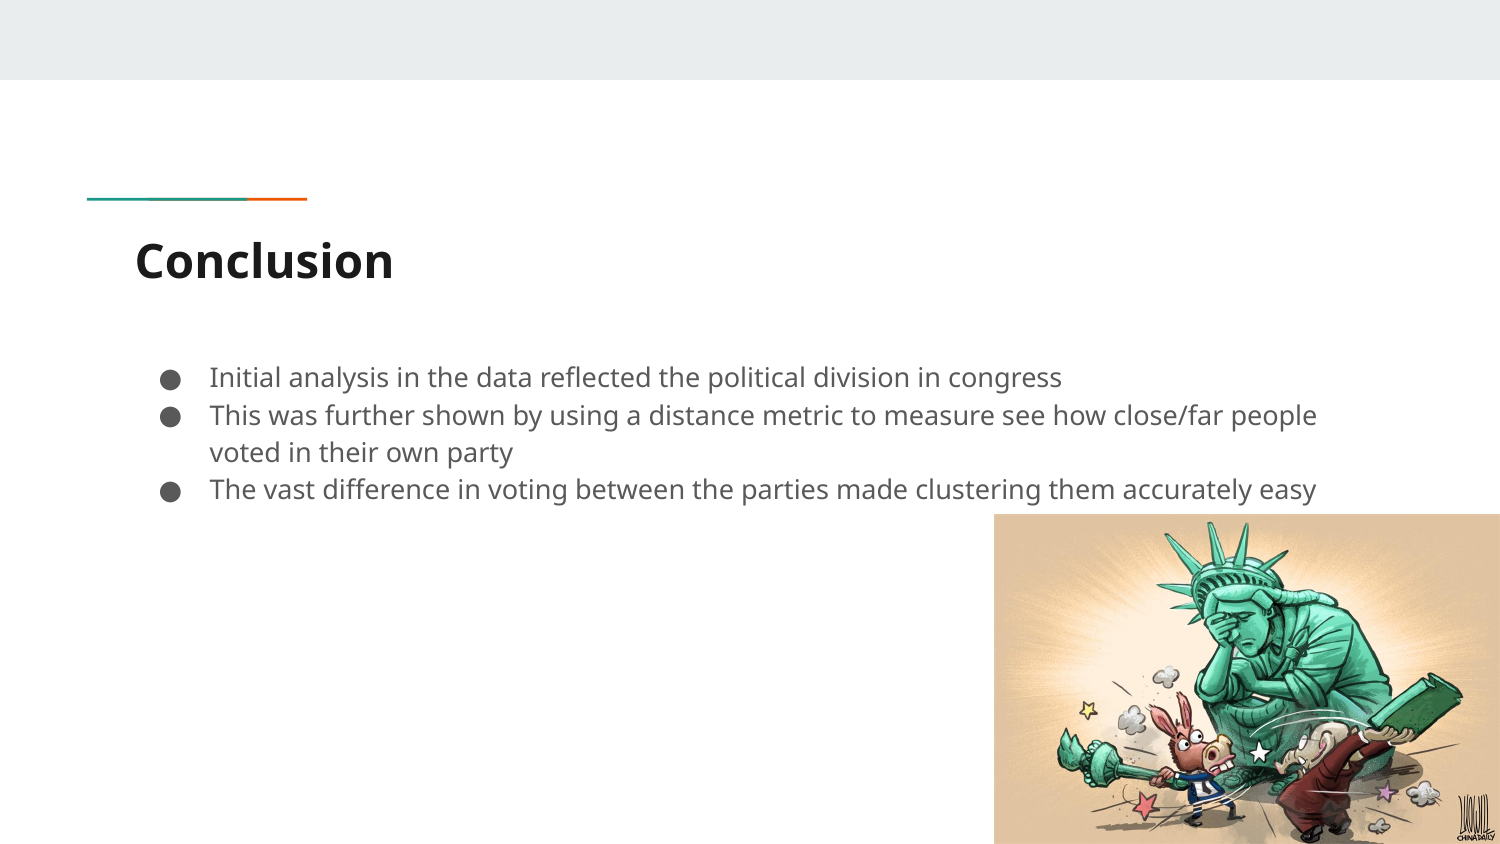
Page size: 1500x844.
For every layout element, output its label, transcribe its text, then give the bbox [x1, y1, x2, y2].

list Initial analysis in the data reflected the political division in congress This was further shown by using a distance metric to measure see how close/far people voted in their own party The vast difference in voting between the parties made clustering them accurately easy [119, 341, 1381, 712]
picture [994, 514, 1500, 844]
title Conclusion [119, 216, 1381, 305]
